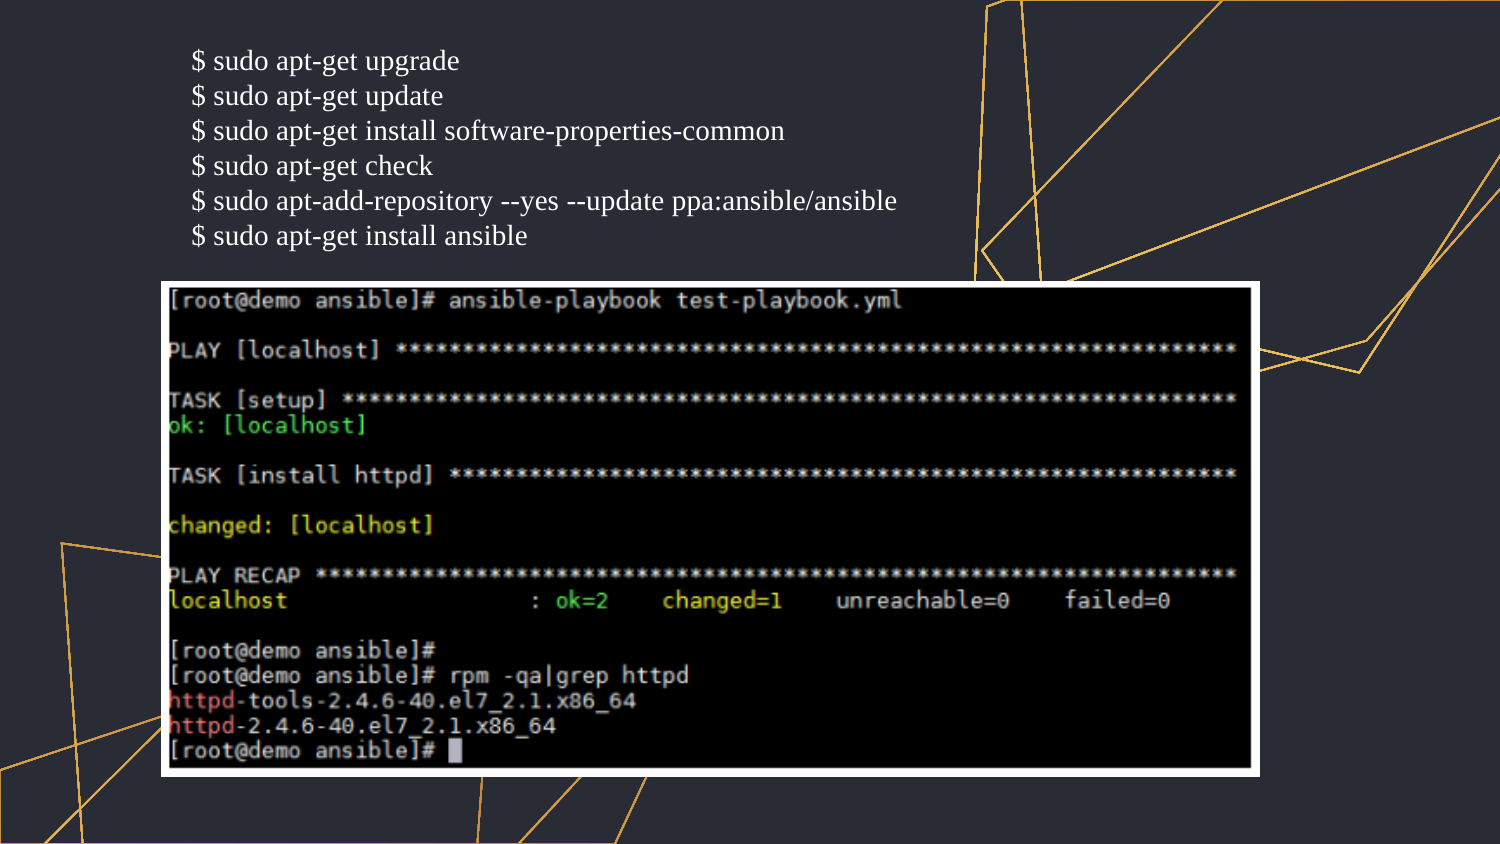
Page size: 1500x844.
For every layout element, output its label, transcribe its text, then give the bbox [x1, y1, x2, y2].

text_box $ sudo apt-get upgrade $ sudo apt-get update $ sudo apt-get install software-properties-common $ sudo apt-get check $ sudo apt-add-repository --yes --update ppa:ansible/ansible $ sudo apt-get install ansible [176, 33, 1097, 259]
picture [161, 281, 1260, 777]
